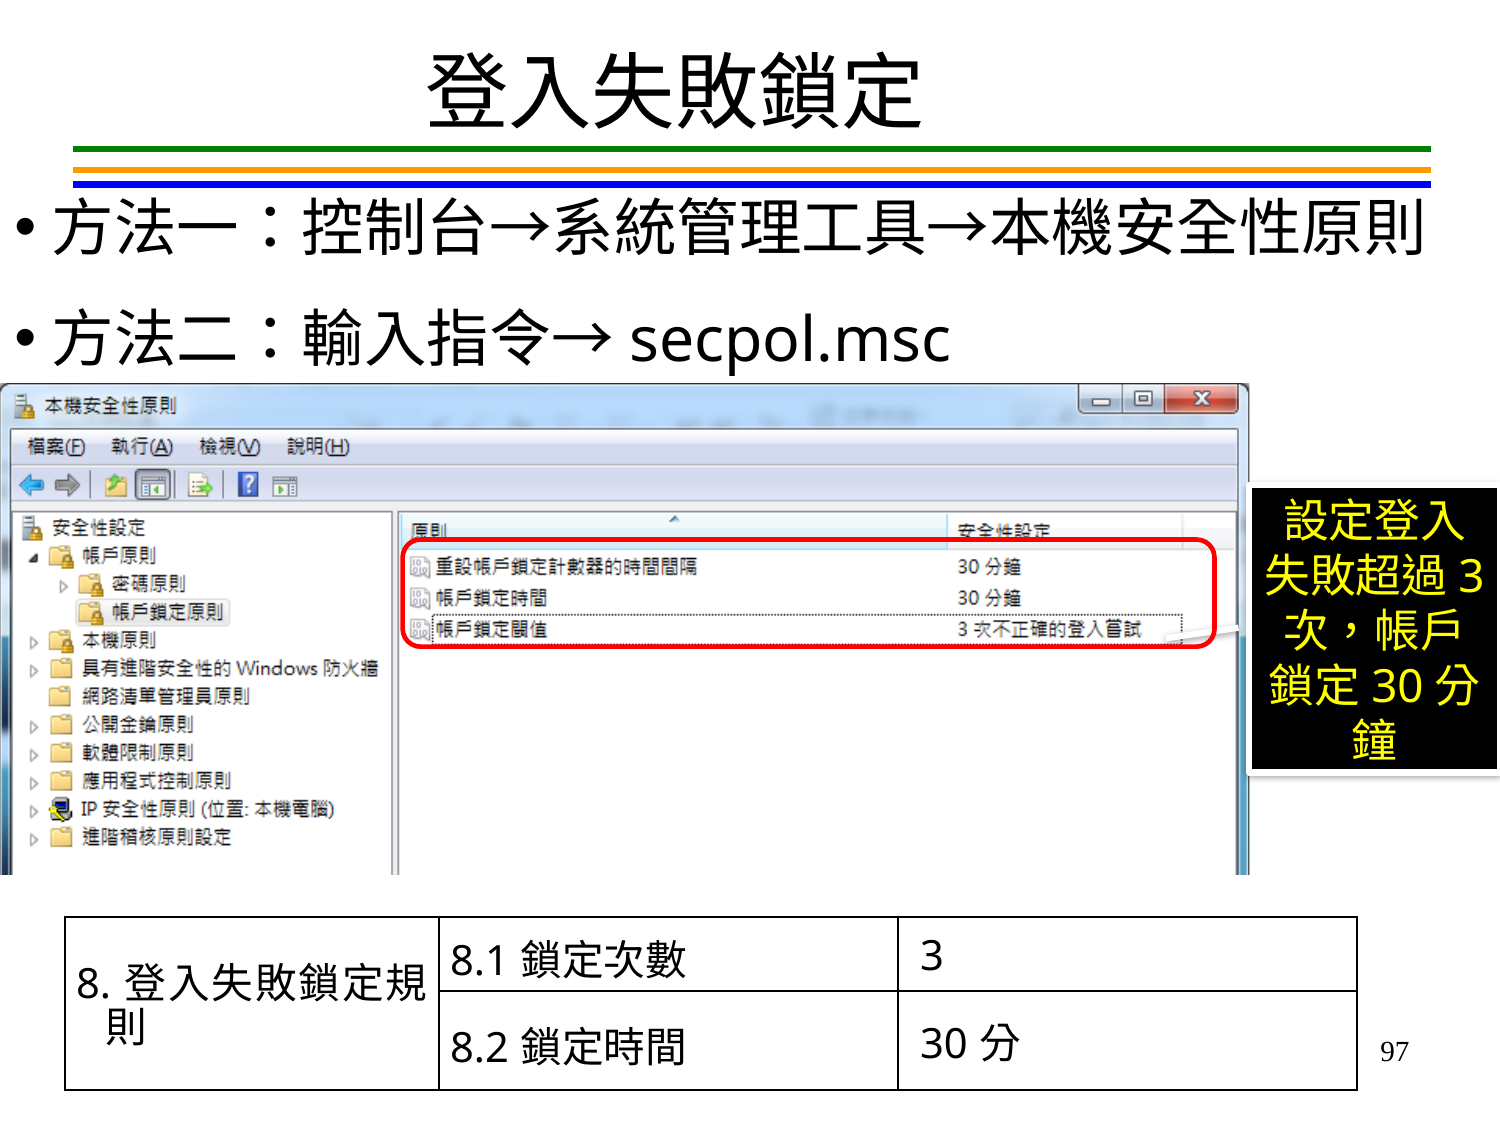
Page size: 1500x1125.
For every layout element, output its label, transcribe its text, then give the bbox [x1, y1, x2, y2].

table_header 8.1鎖定次數 [440, 918, 897, 990]
table_cell 8.2鎖定時間 [440, 992, 897, 1089]
table_header 3 [899, 918, 1356, 990]
picture [0, 383, 1250, 875]
slide_number 97 [1074, 1024, 1425, 1103]
text_box 設定登入失敗超過3次，帳戶鎖定30分鐘 [1255, 485, 1500, 773]
table_header 8.登入失敗鎖定規則 [66, 918, 438, 1089]
title 登入失敗鎖定 [0, 0, 1350, 165]
table_cell 30分 [899, 992, 1356, 1089]
text_box 方法一：控制台→系統管理工具→本機安全性原則 方法二：輸入指令→secpol.msc [0, 165, 1500, 410]
